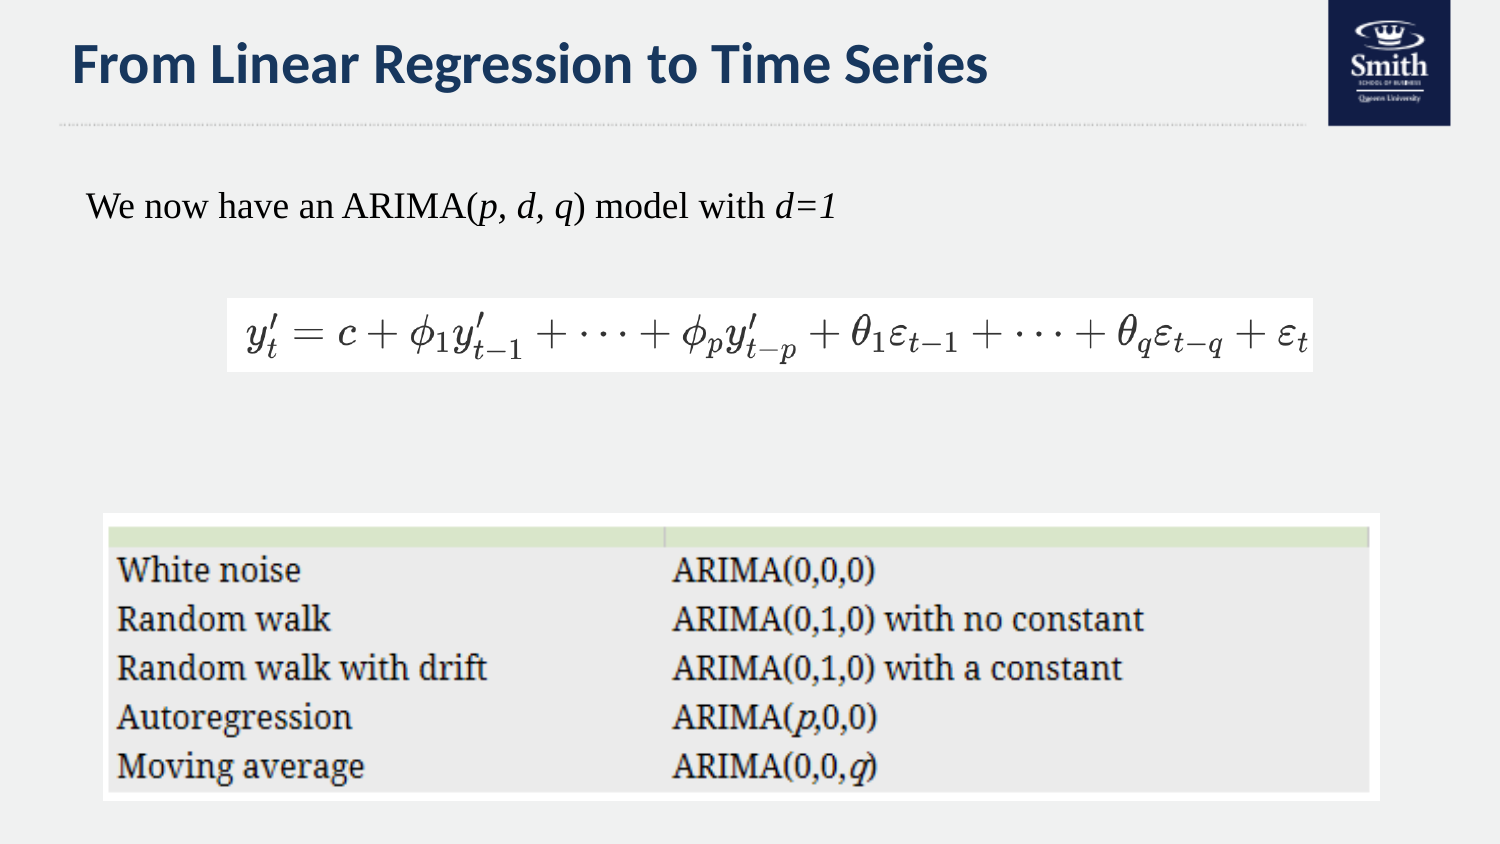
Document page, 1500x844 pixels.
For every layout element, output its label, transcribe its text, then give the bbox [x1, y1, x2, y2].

picture [103, 513, 1380, 801]
text_box We now have an ARIMA(p, d, q) model with d=1 [71, 173, 870, 233]
title From Linear Regression to Time Series [57, 14, 1212, 122]
picture [227, 298, 1313, 373]
